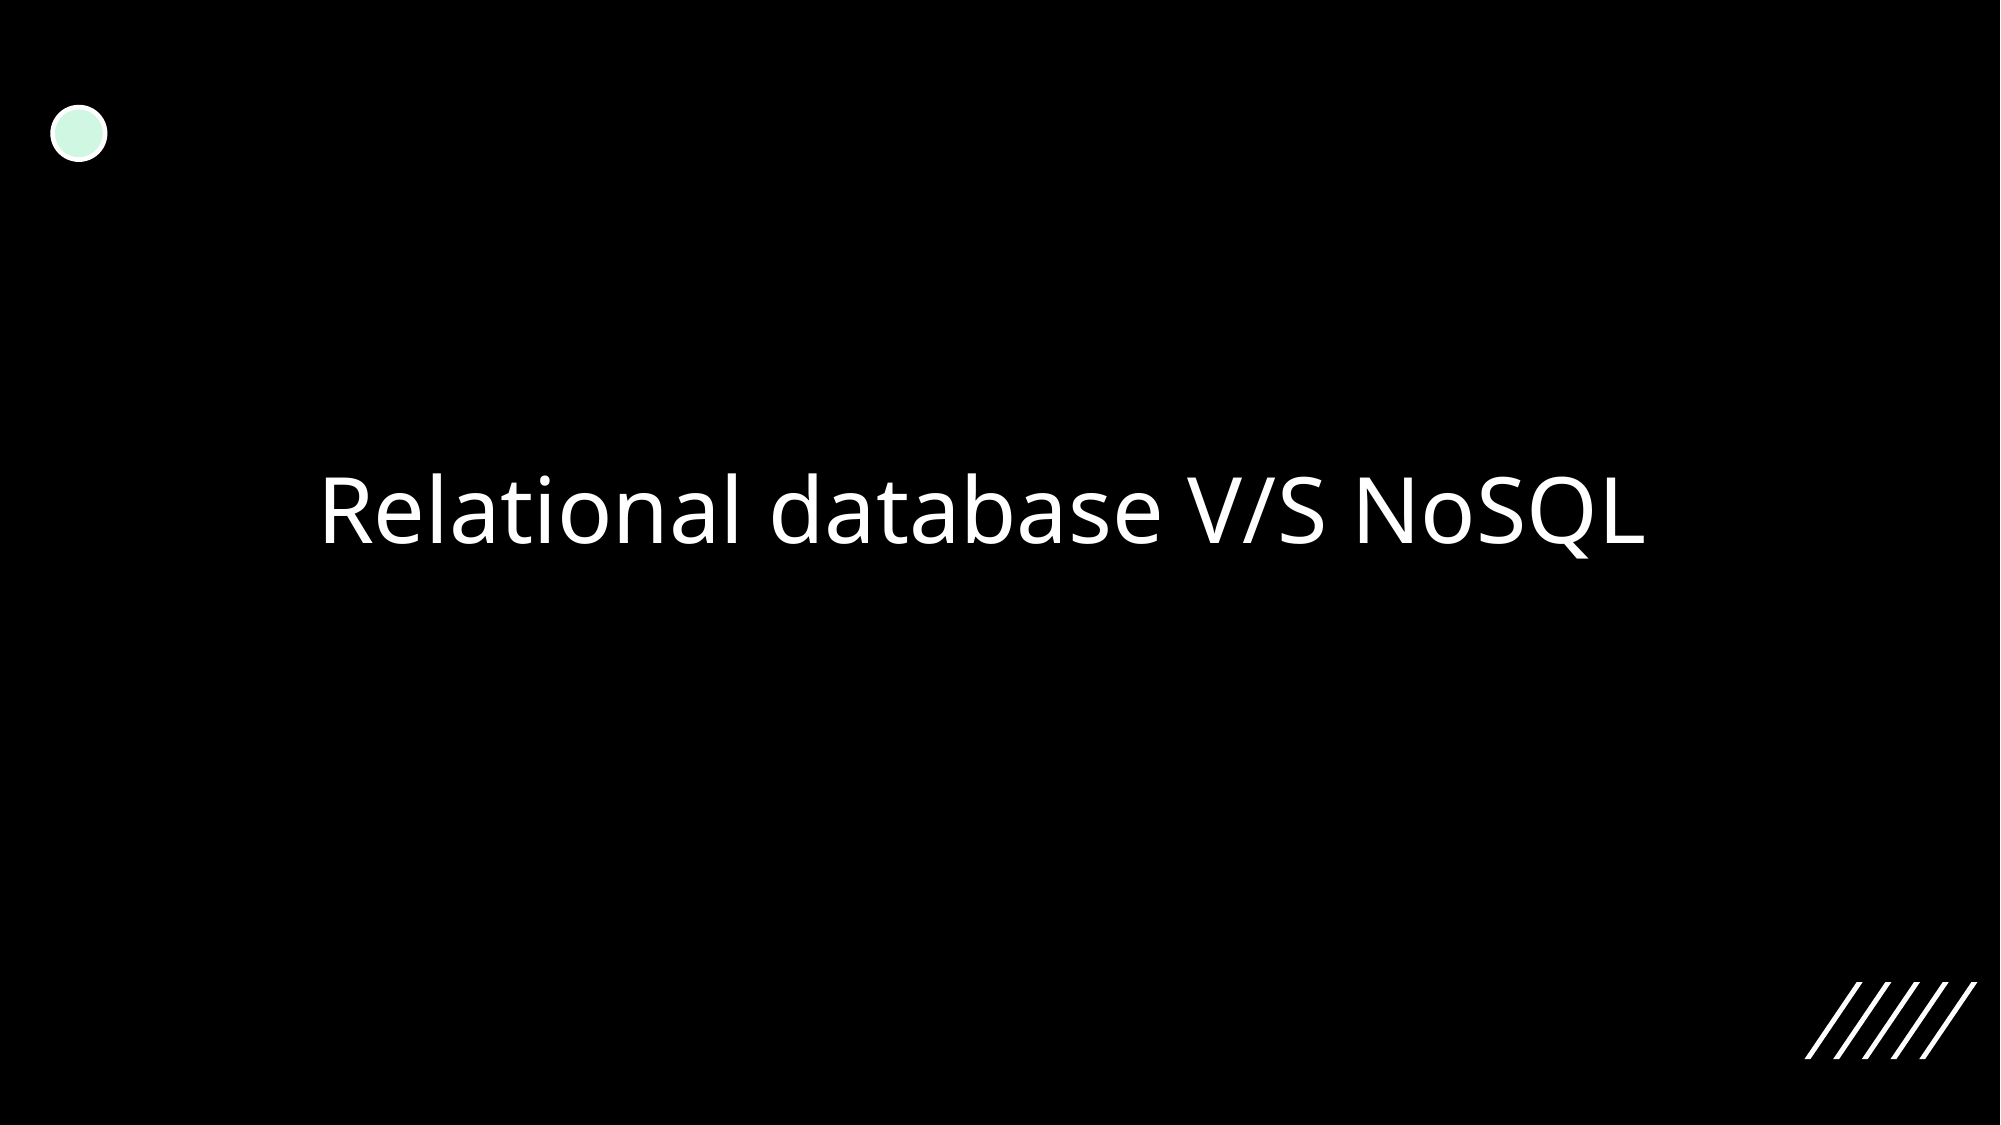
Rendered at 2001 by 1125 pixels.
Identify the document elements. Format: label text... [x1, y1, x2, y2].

title Relational database V/S NoSQL [302, 405, 2000, 623]
